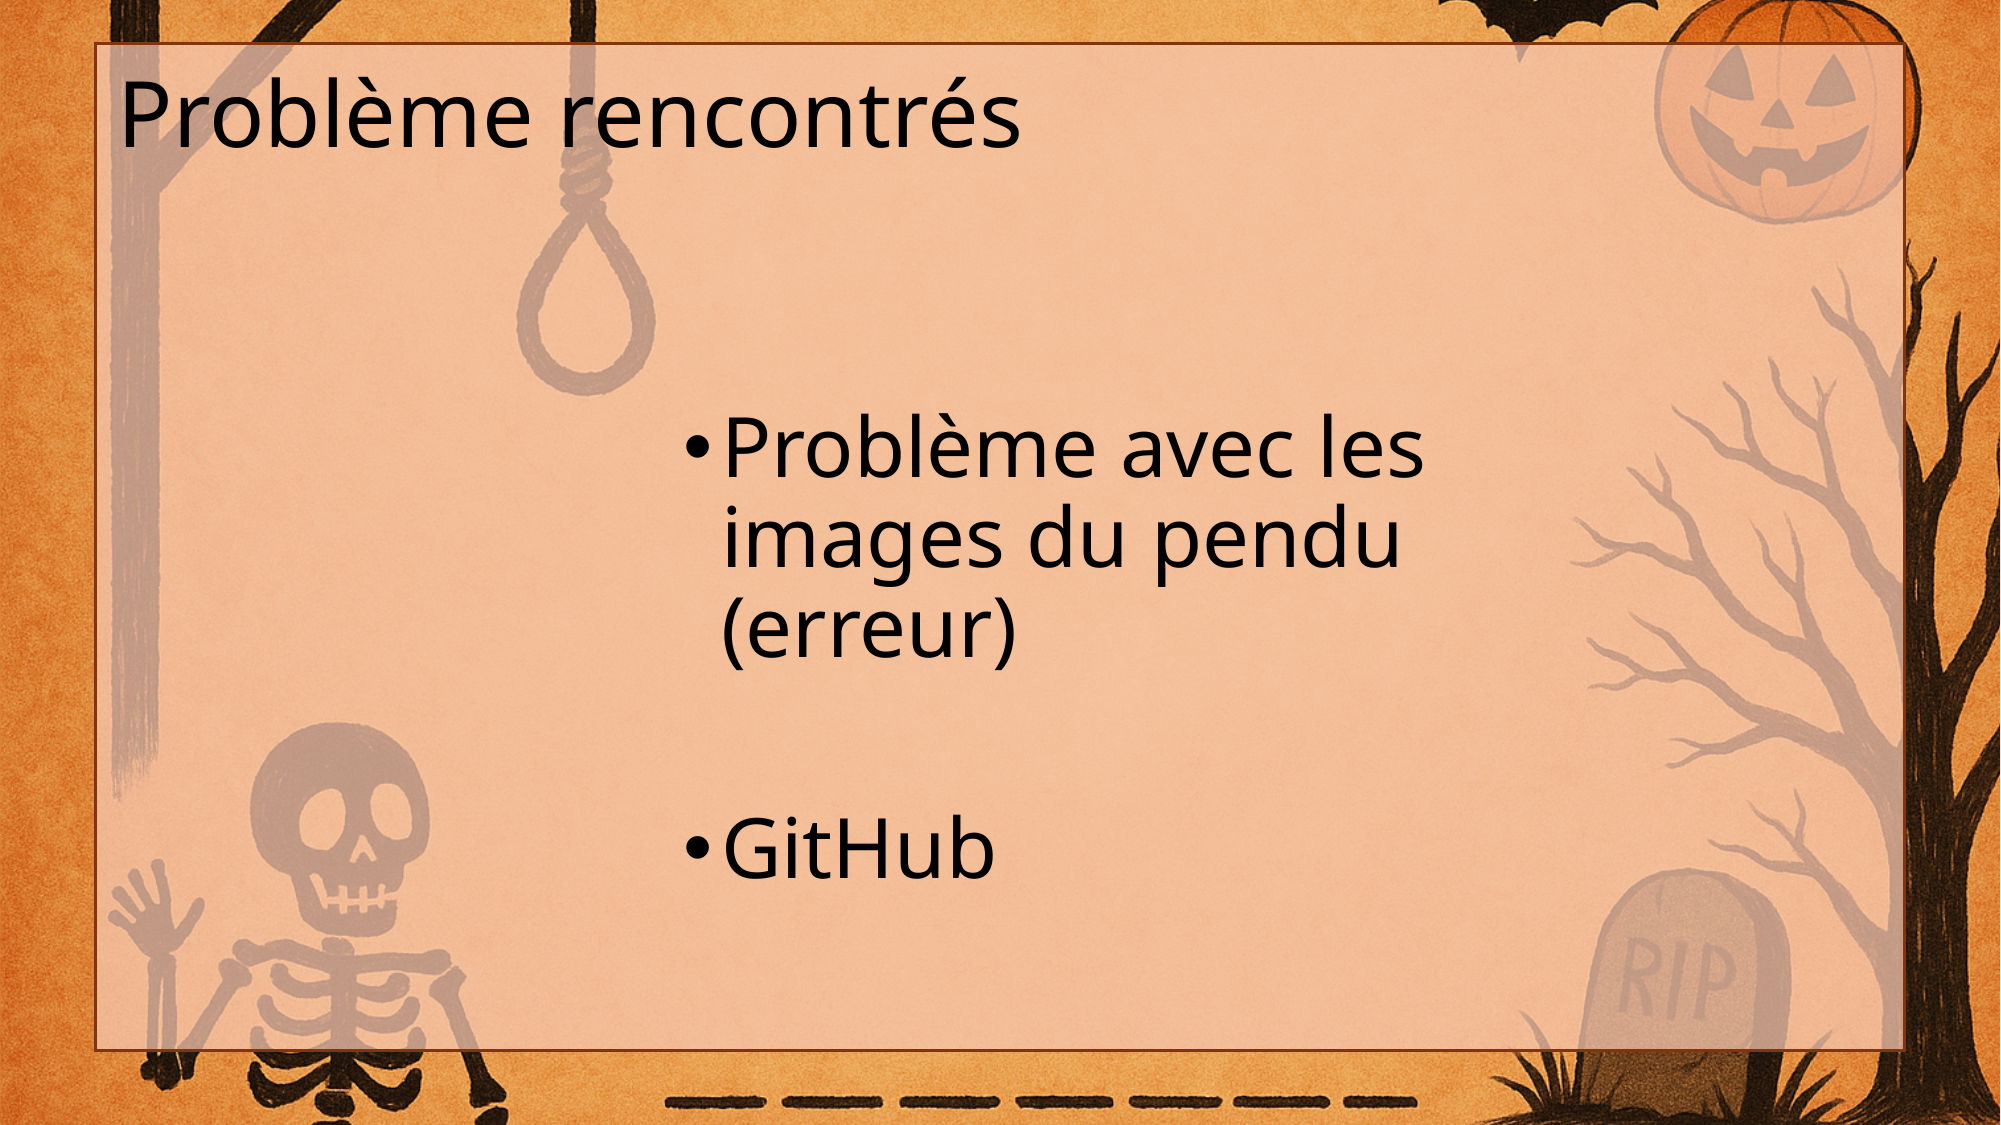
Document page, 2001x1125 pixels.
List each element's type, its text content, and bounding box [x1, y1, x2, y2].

picture [0, 0, 2001, 1125]
list Problème avec les images du pendu (erreur) GitHub [668, 277, 1489, 955]
title Problème rencontrés [102, 8, 1828, 227]
